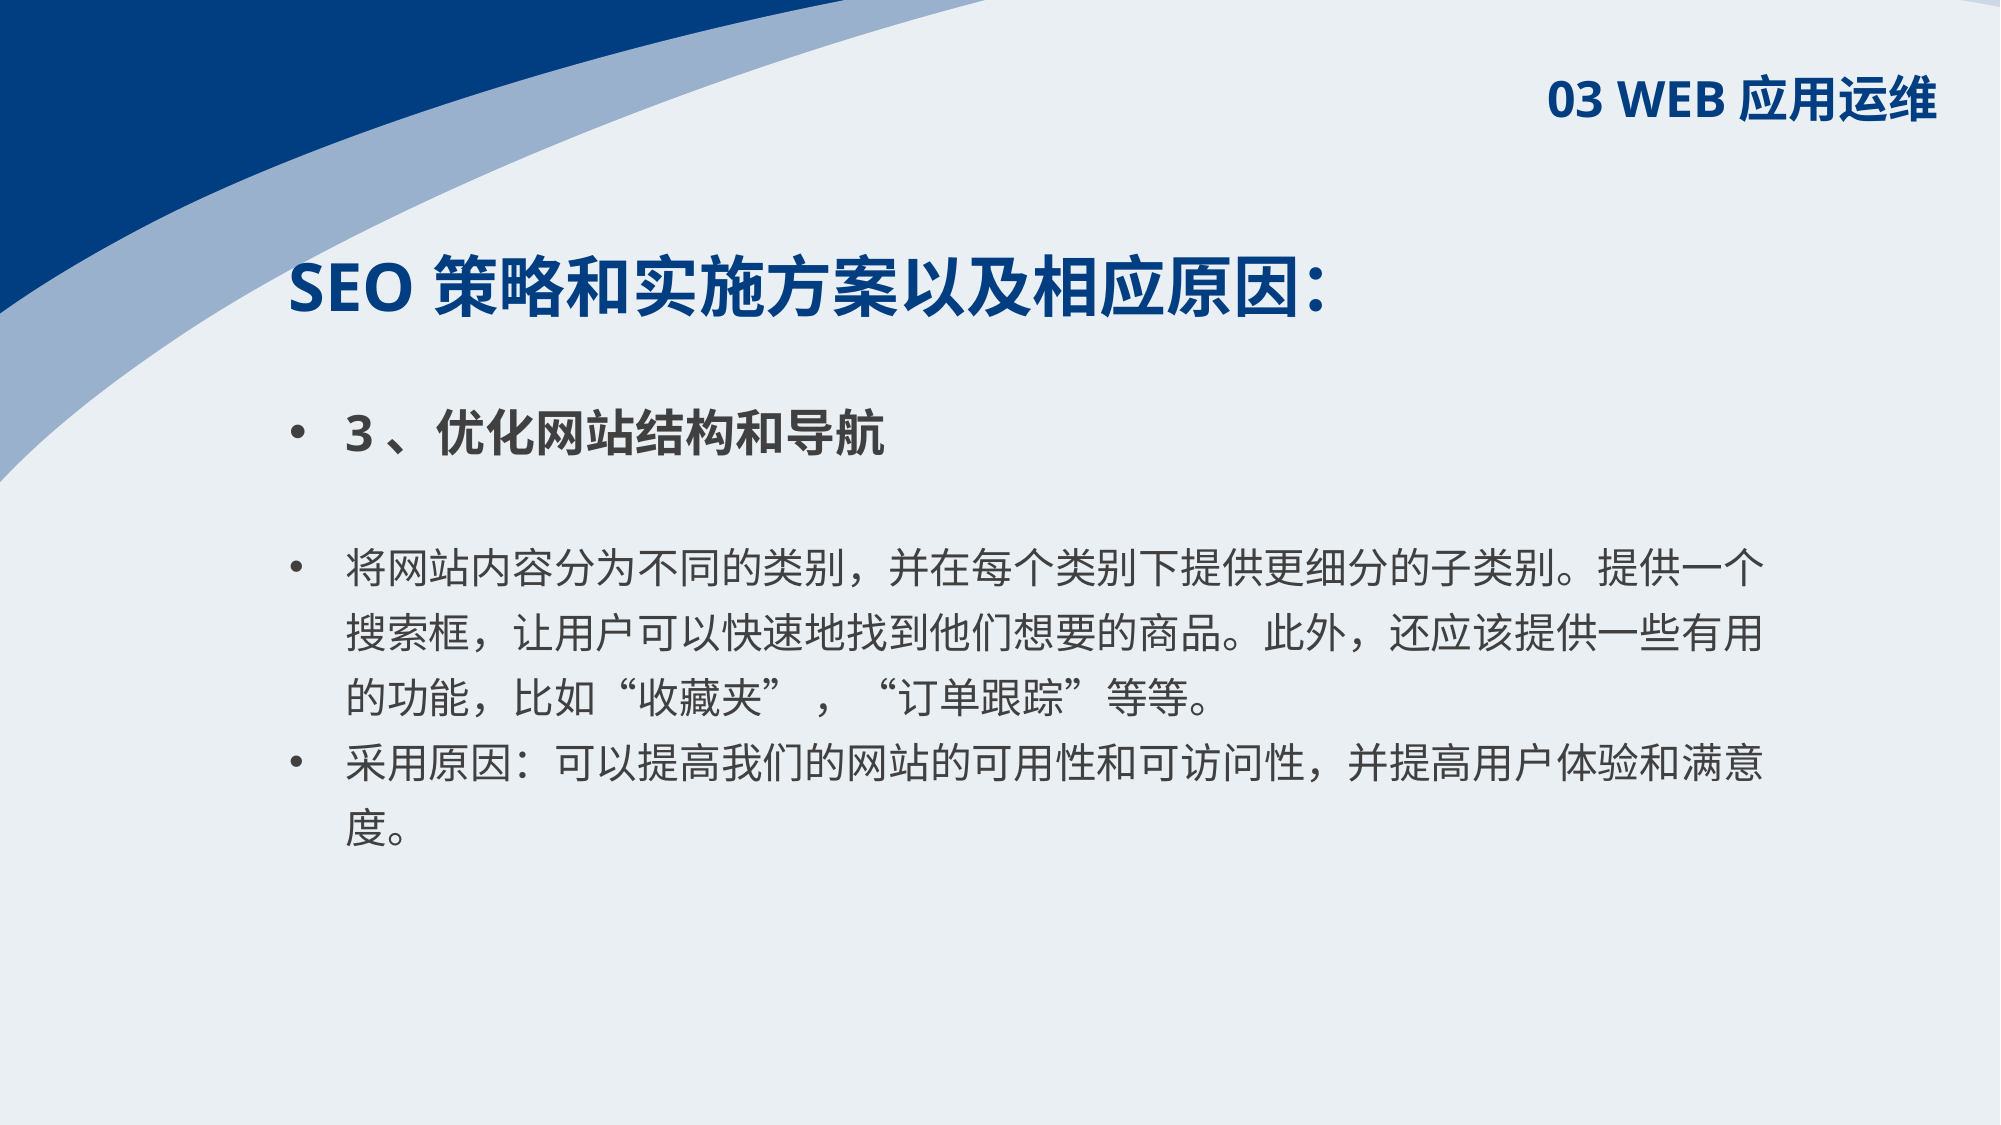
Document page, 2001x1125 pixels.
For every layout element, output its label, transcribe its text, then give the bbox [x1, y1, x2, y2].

text_box SEO策略和实施方案以及相应原因： [274, 213, 1382, 333]
text_box 3、优化网站结构和导航 将网站内容分为不同的类别，并在每个类别下提供更细分的子类别。提供一个搜索框，让用户可以快速地找到他们想要的商品。此外，还应该提供一些有用的功能，比如“收藏夹” ，“订单跟踪”等等。 采用原因：可以提高我们的网站的可用性和可访问性，并提高用户体验和满意度。 [274, 376, 1784, 859]
list 03 WEB应用运维 [1083, 41, 1955, 162]
